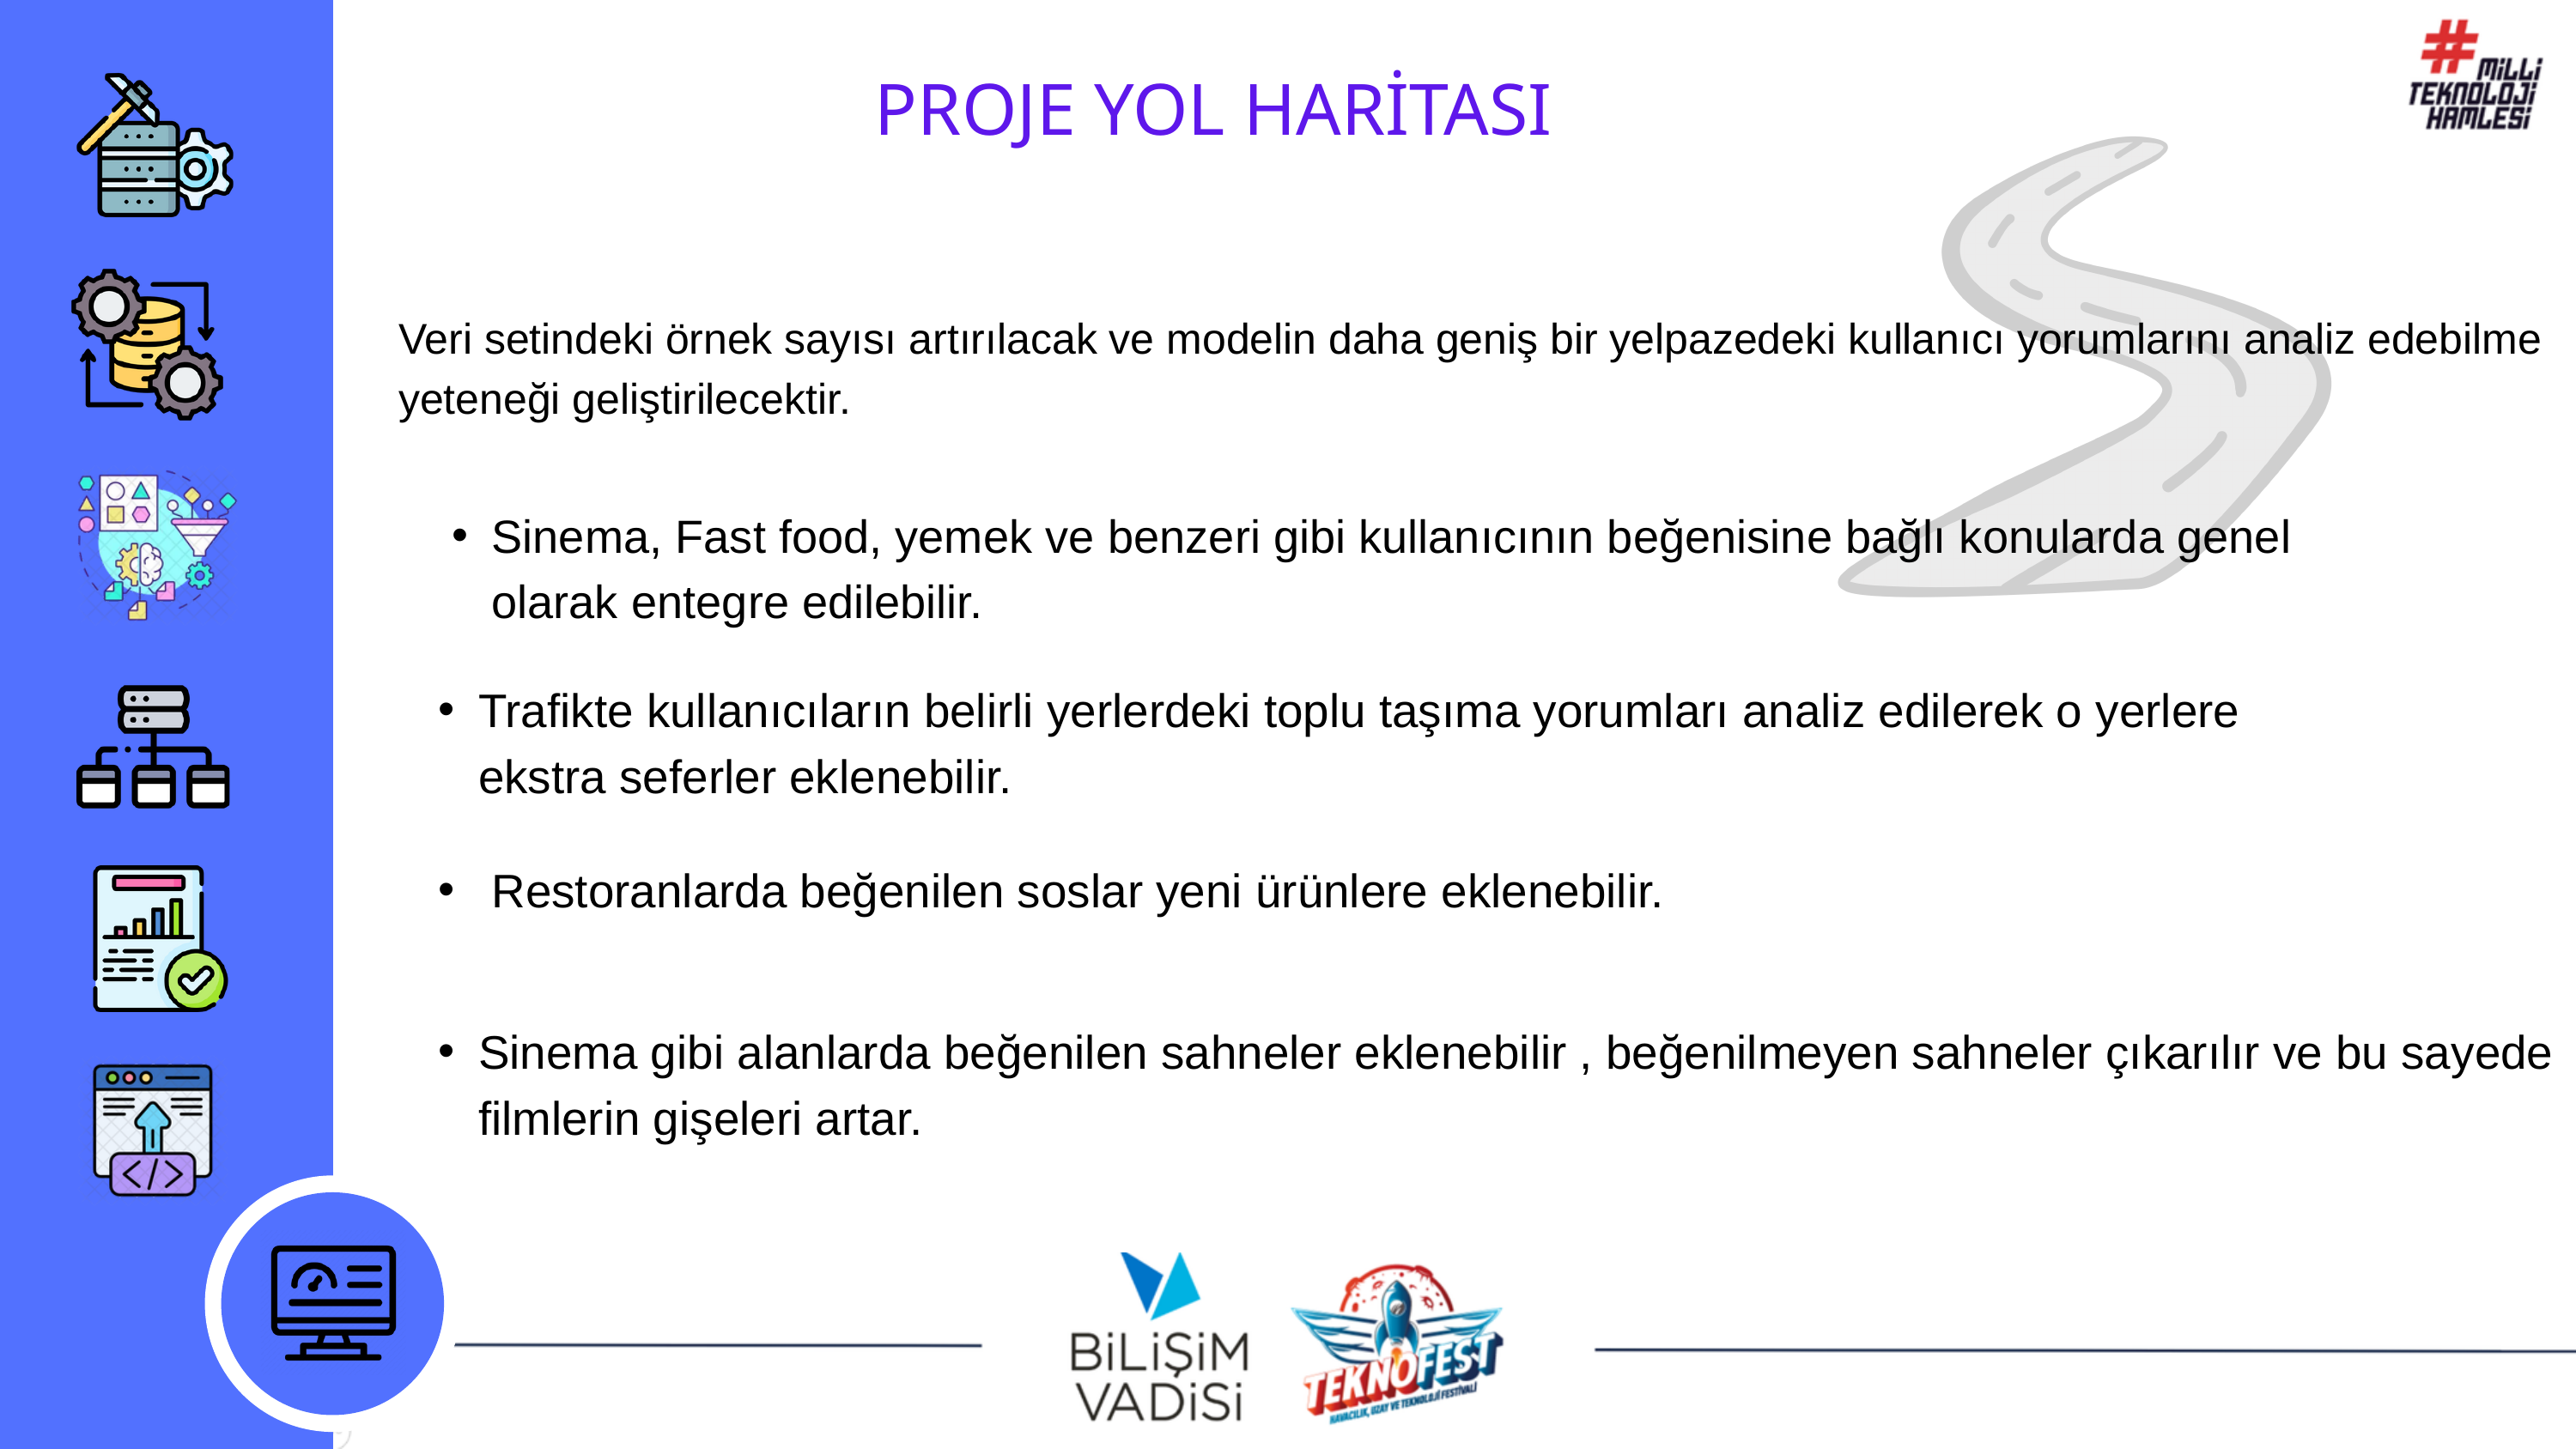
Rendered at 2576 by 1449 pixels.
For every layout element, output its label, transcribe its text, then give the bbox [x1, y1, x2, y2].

text_box Sinema gibi alanlarda beğenilen sahneler eklenebilir , beğenilmeyen sahneler çıkarılır ve bu sayede filmlerin gişeleri artar. [398, 1012, 2576, 1145]
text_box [204, 1175, 462, 1433]
text_box [1830, 135, 2377, 302]
text_box [340, 1252, 2576, 1449]
text_box PROJE YOL HARİTASI [843, 50, 1583, 150]
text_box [221, 1191, 445, 1416]
text_box Trafikte kullanıcıların belirli yerlerdeki toplu taşıma yorumları analiz edilerek o yerlere ekstra seferler eklenebilir. [398, 670, 2377, 803]
text_box Sinema, Fast food, yemek ve benzeri gibi kullanıcının beğenisine bağlı konularda genel olarak entegre edilebilir. [412, 497, 2386, 628]
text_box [0, 0, 334, 1449]
text_box Restoranlarda beğenilen soslar yeni ürünlere eklenebilir. [398, 852, 2400, 918]
text_box [2376, 0, 2576, 161]
text_box [1830, 423, 2377, 497]
text_box Veri setindeki örnek sayısı artırılacak ve modelin daha geniş bir yelpazedeki kullanıcı yorumlarını analiz edebilme yeteneği geliştirilecektir. [398, 302, 2576, 423]
